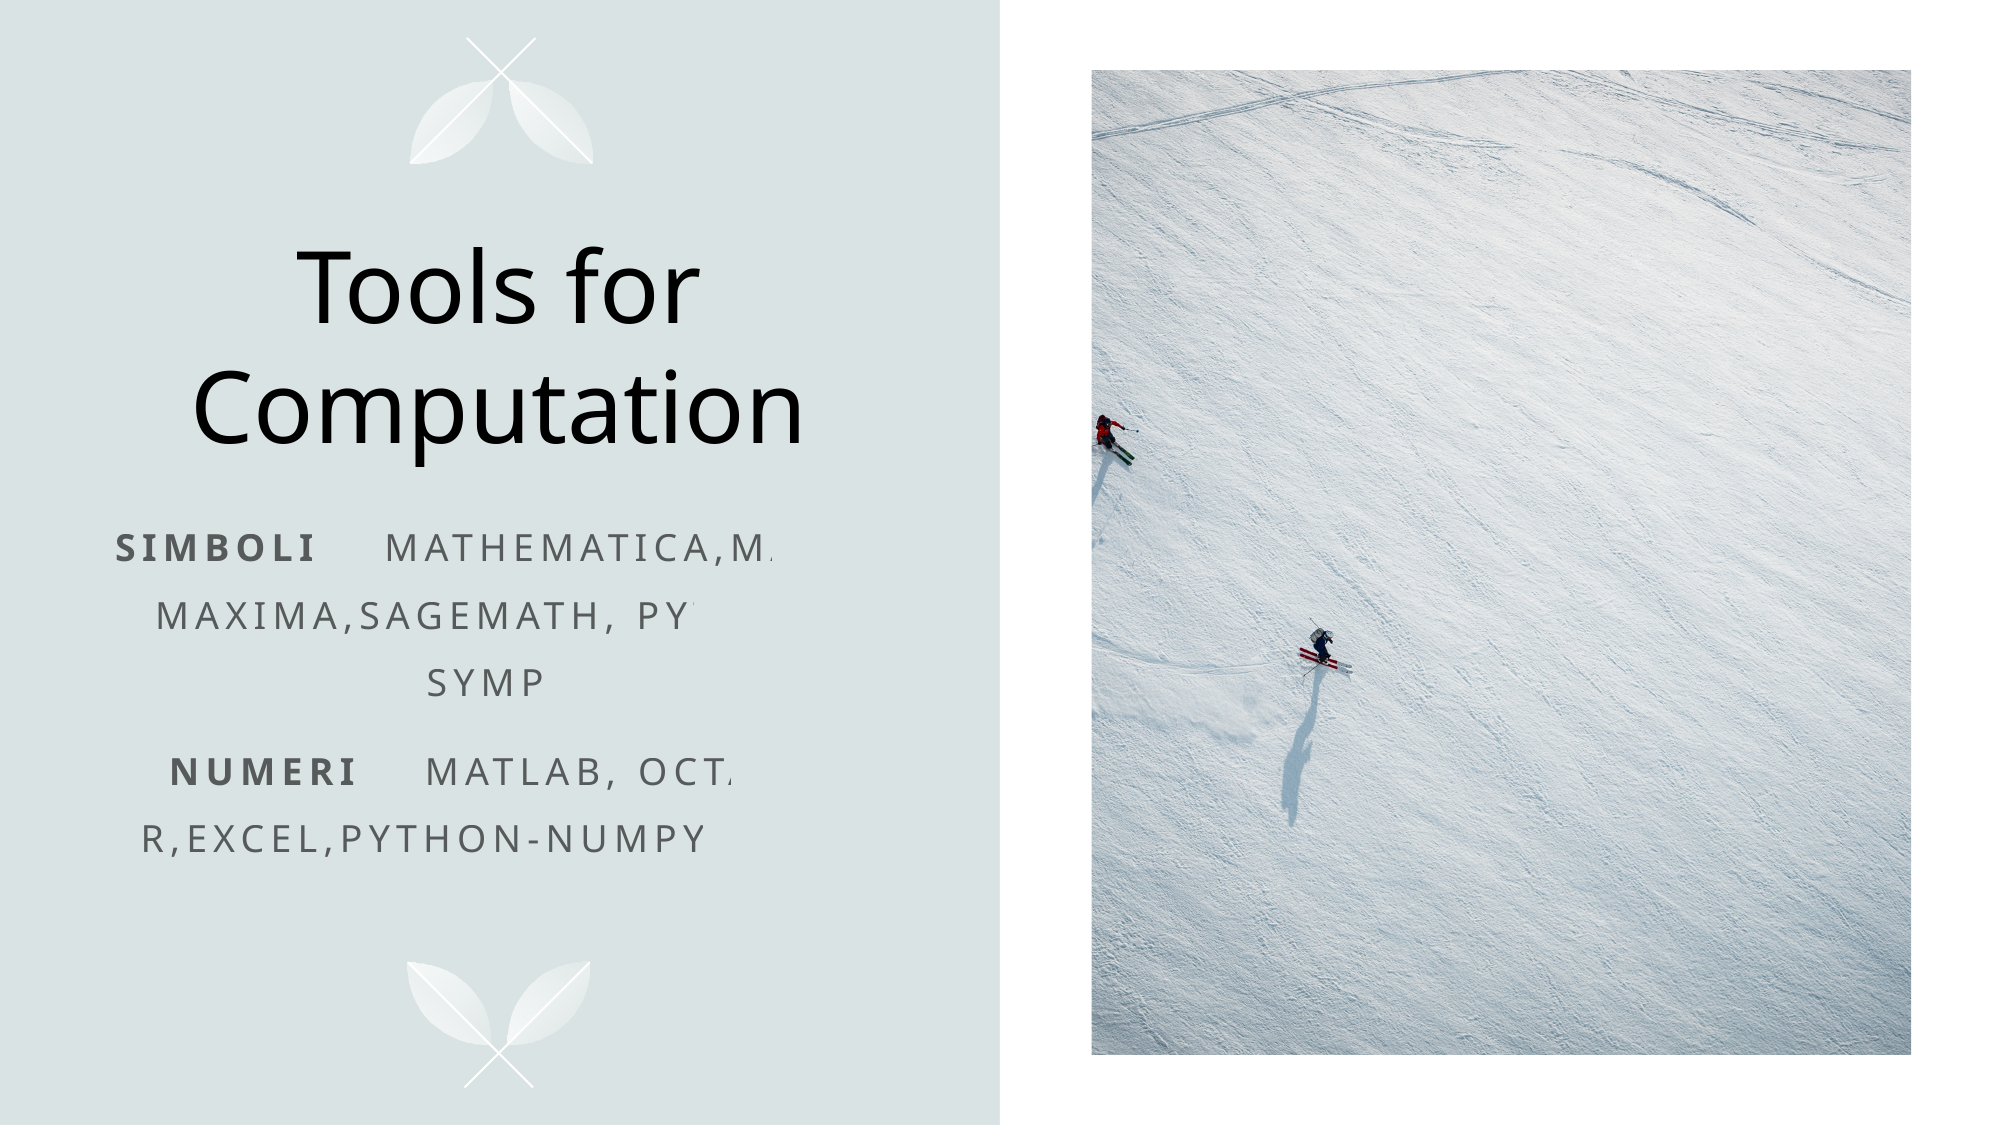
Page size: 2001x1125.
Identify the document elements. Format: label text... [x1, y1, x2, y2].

title Tools for Computation [75, 163, 923, 472]
picture [1091, 70, 1912, 1055]
subtitle Simbolik: MatHEMATICA,MAPLE MAXIMA,SAGEMATH, PYTHON-SYMPY NUMERIK: MATLAB, OCTAVE, R,EXCEL,PYTHON-NUMPY/SCIPY [75, 494, 923, 962]
